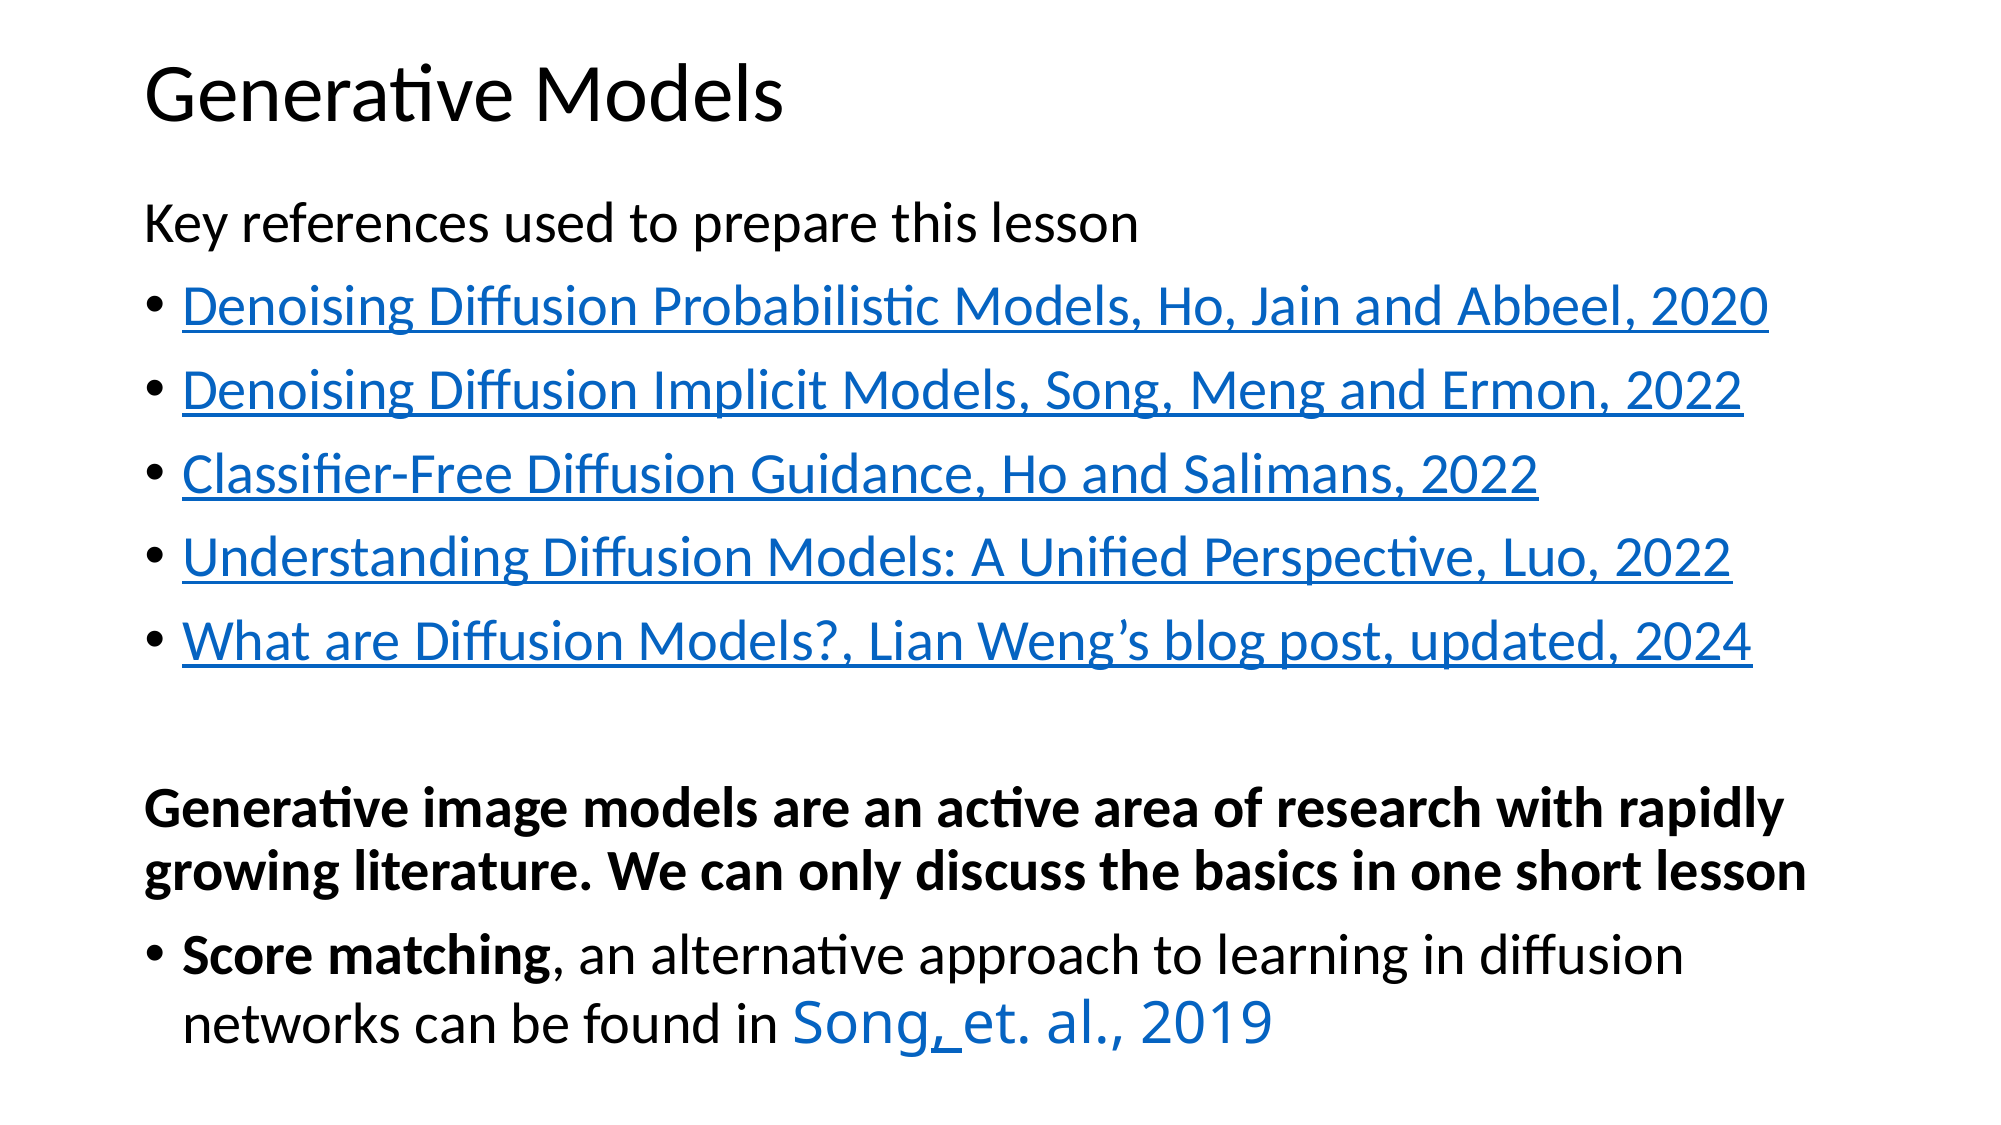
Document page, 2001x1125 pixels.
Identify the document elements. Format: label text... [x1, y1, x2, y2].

title Generative Models [129, 22, 1855, 166]
list Key references used to prepare this lesson Denoising Diffusion Probabilistic Models, Ho, Jain and Abbeel, 2020 Denoising Diffusion Implicit Models, Song, Meng and Ermon, 2022 Classifier-Free Diffusion Guidance, Ho and Salimans, 2022 Understanding Diffusion Models: A Unified Perspective, Luo, 2022 What are Diffusion Models?, Lian Weng’s blog post, updated, 2024 Generative image models are an active area of research with rapidly growing literature. We can only discuss the basics in one short lesson Score matching, an alternative approach to learning in diffusion networks can be found in Song, et. al., 2019 [129, 184, 1855, 1102]
